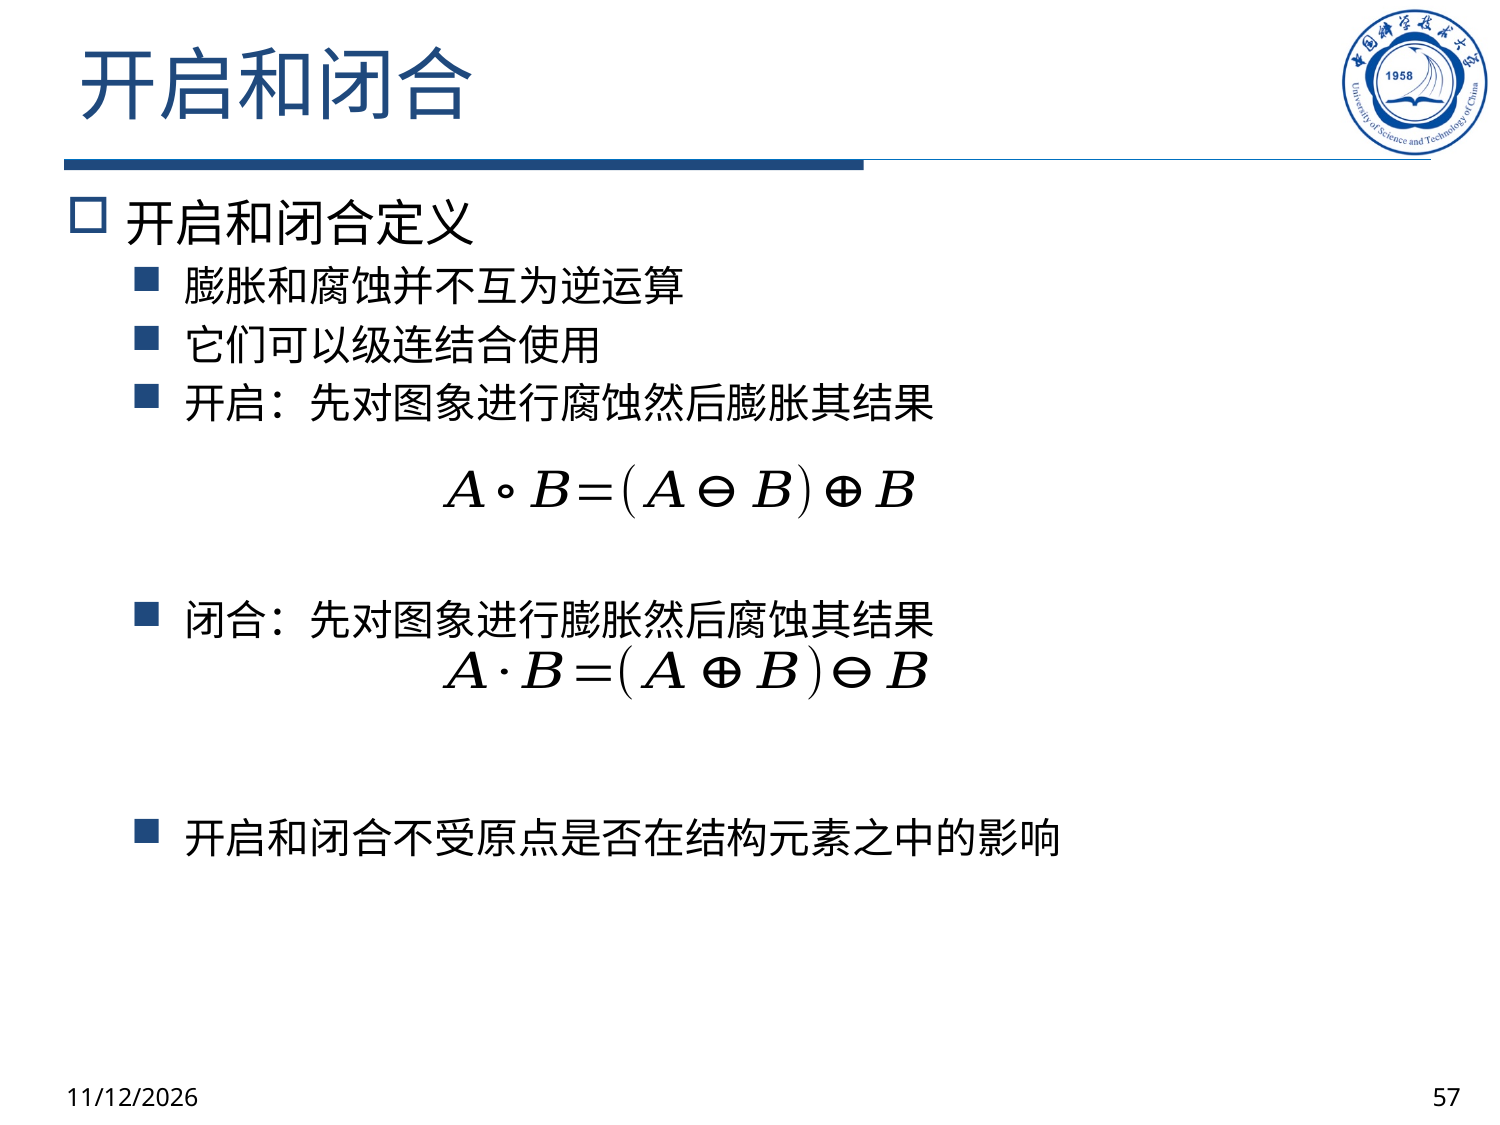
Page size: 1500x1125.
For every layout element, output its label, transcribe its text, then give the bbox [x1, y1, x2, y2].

title 开启和闭合 [64, 19, 1407, 145]
list 开启和闭合定义 膨胀和腐蚀并不互为逆运算 它们可以级连结合使用 开启：先对图象进行腐蚀然后膨胀其结果 闭合：先对图象进行膨胀然后腐蚀其结果 开启和闭合不受原点是否在结构元素之中的影响 [51, 184, 1431, 1035]
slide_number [51, 1074, 377, 1119]
slide_number 57 [1373, 1074, 1477, 1119]
picture [1332, 1, 1493, 156]
